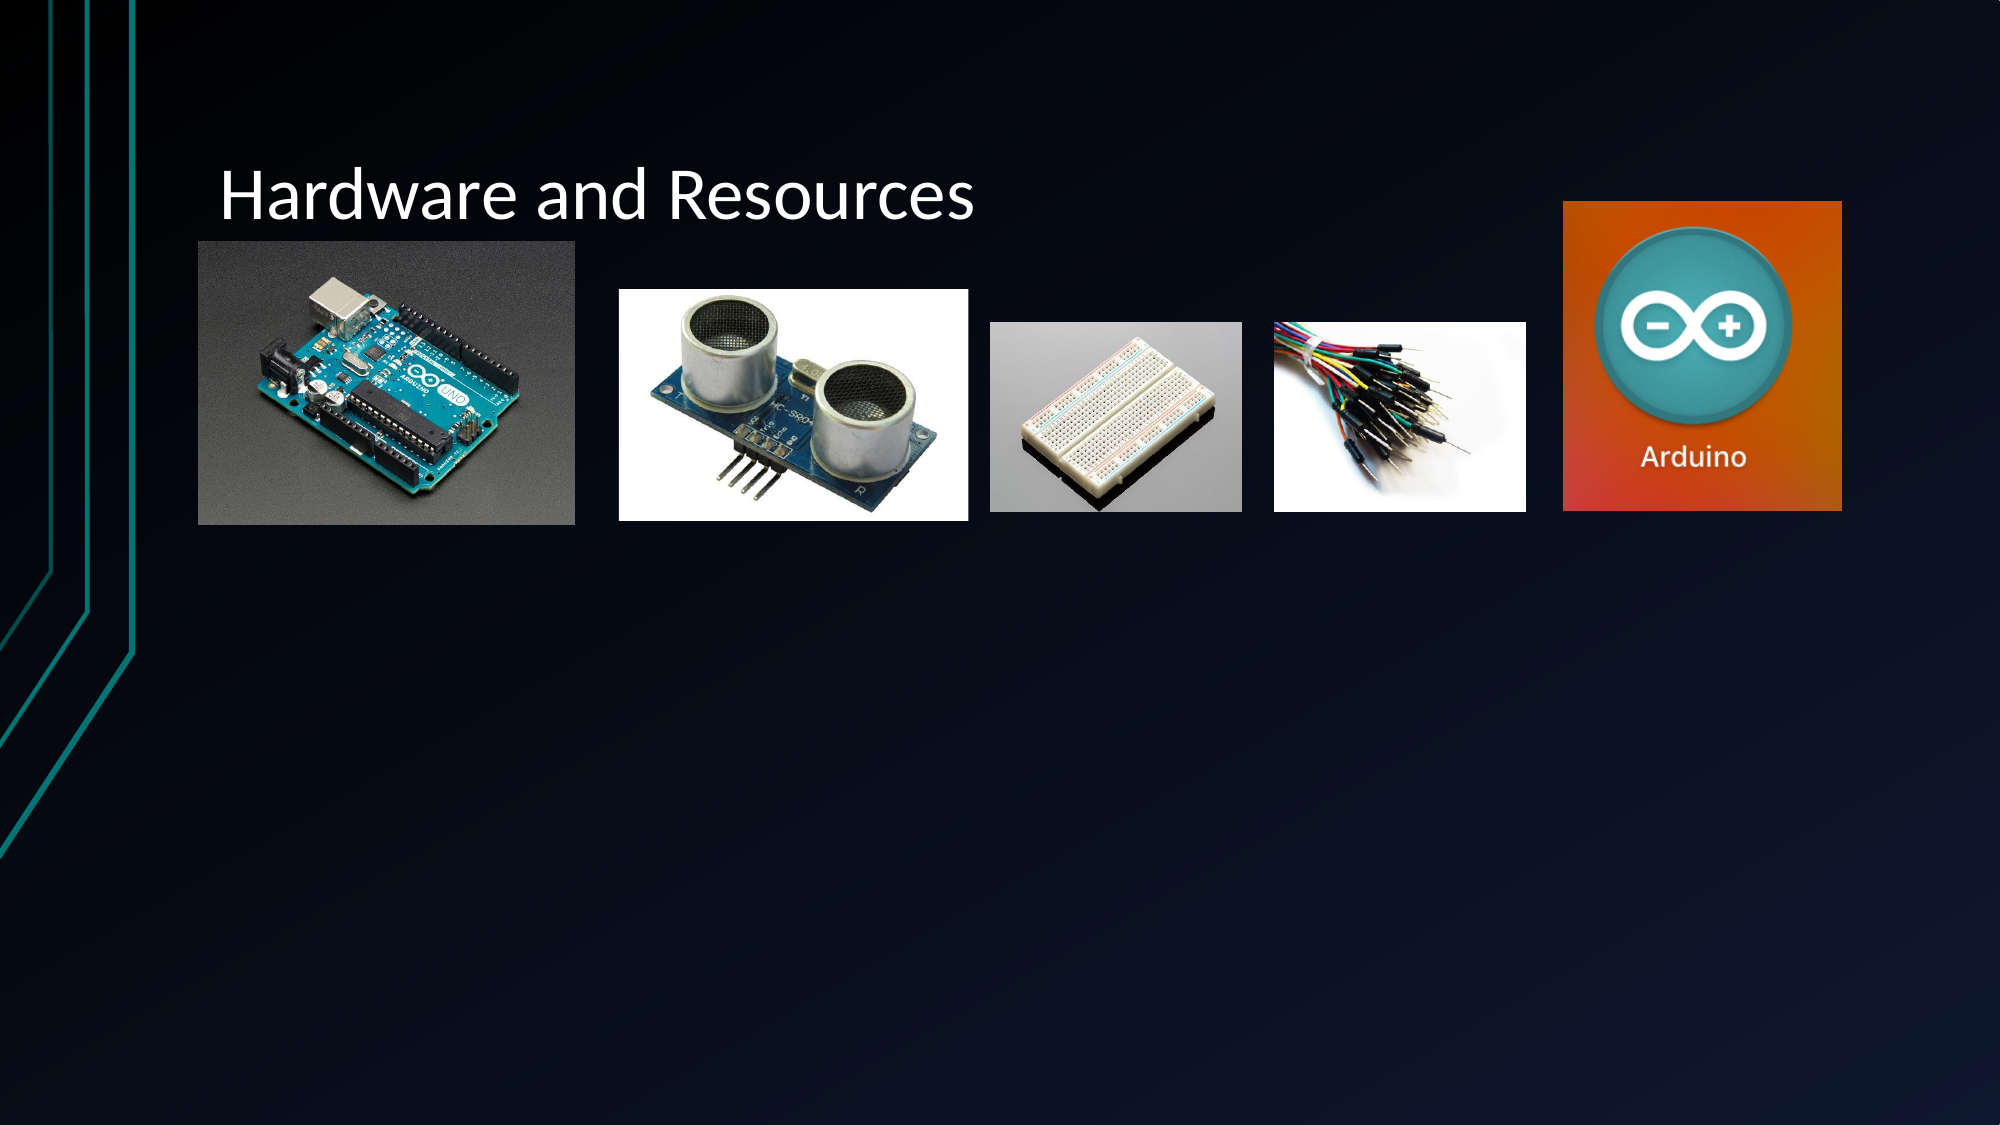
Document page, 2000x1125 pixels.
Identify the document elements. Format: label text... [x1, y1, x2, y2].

picture [197, 241, 575, 525]
picture [618, 288, 969, 521]
picture [1274, 322, 1527, 512]
title Hardware and Resources [199, 45, 1900, 246]
picture [990, 322, 1242, 512]
picture [1562, 201, 1842, 512]
